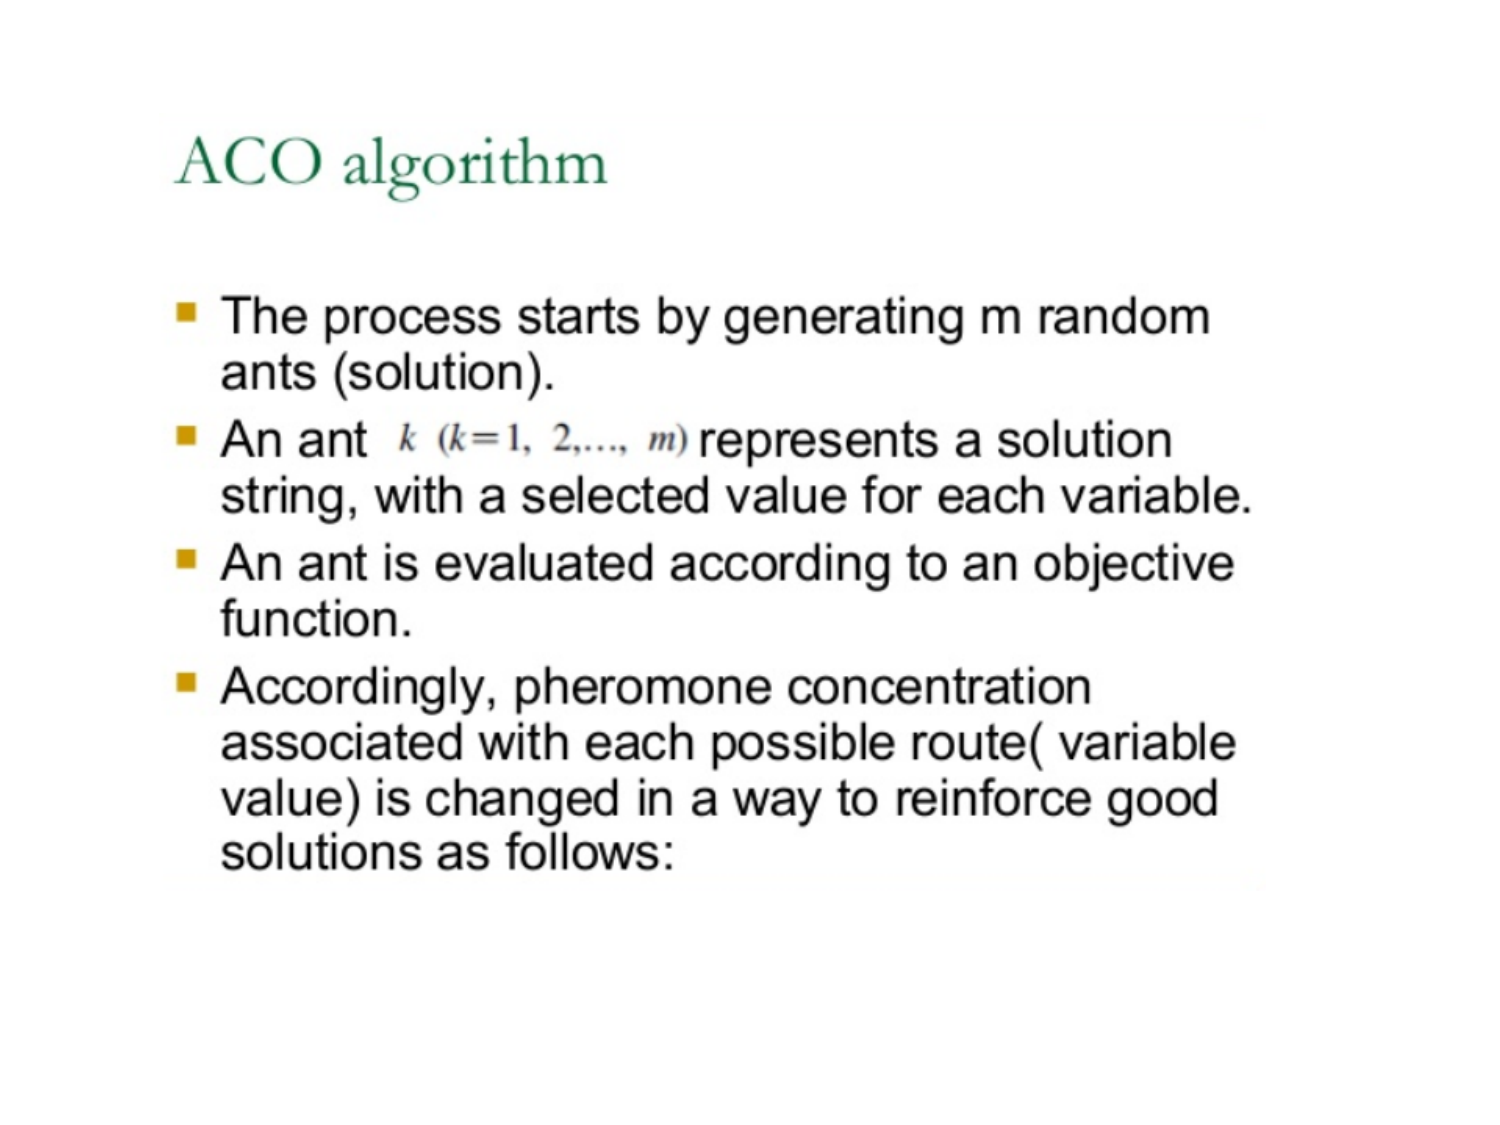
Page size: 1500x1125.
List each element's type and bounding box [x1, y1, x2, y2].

picture [159, 113, 1266, 891]
